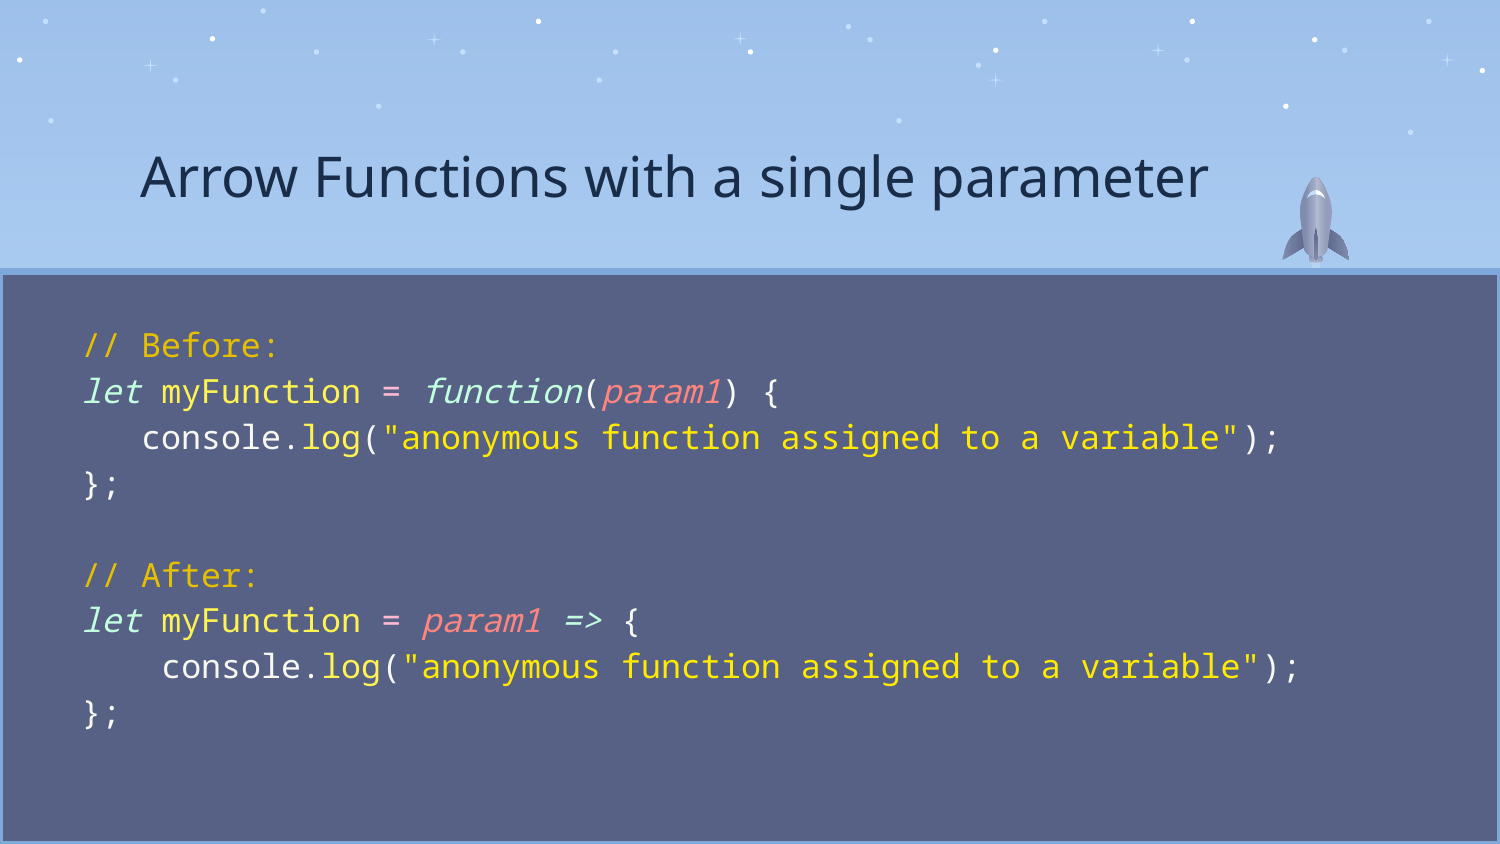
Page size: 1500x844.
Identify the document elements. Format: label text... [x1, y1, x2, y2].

title // Before: let myFunction = function(param1) { console.log("anonymous function assigned to a variable"); }; // After: let myFunction = param1 => { console.log("anonymous function assigned to a variable"); }; [81, 318, 1418, 794]
text_box [0, 271, 1500, 844]
title Arrow Functions with a single parameter [140, 87, 1285, 209]
